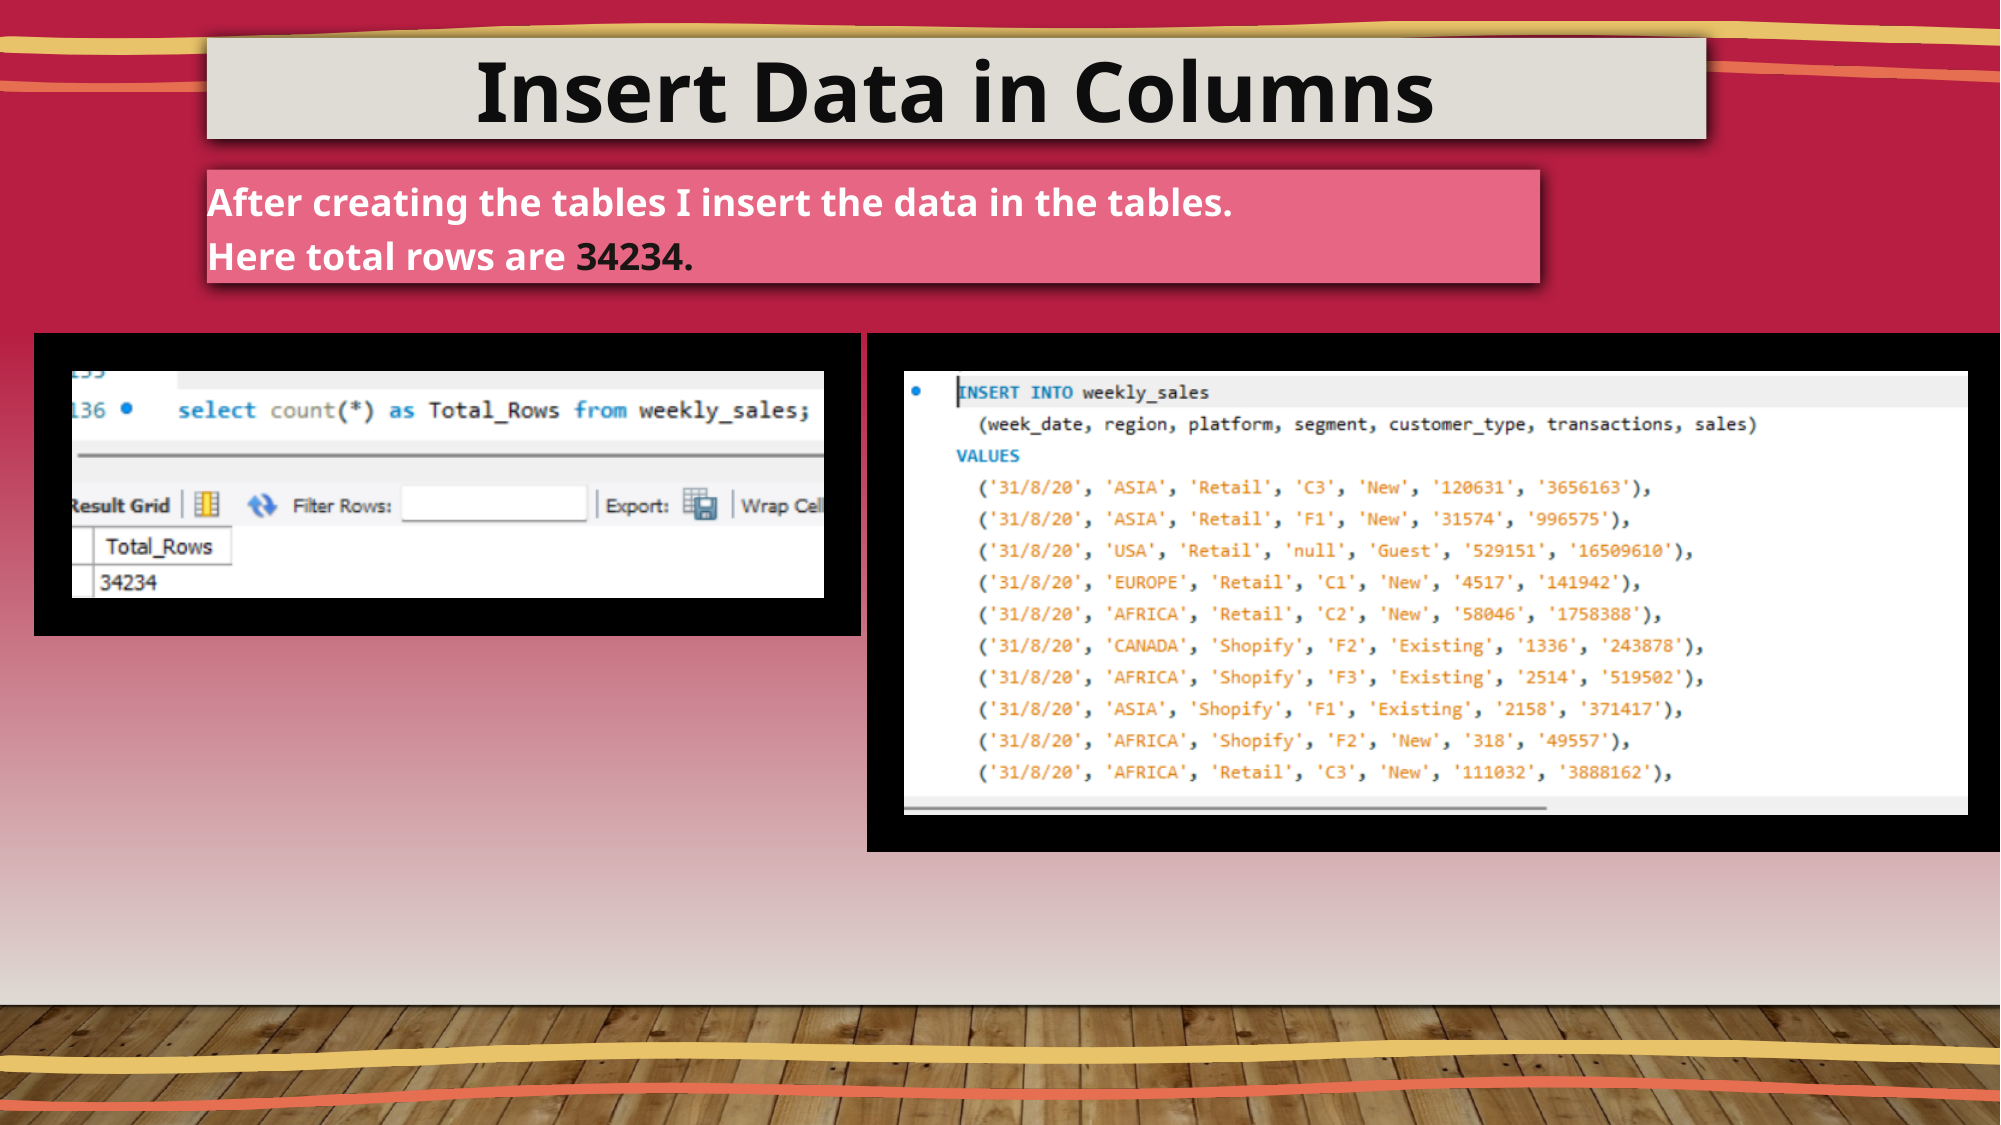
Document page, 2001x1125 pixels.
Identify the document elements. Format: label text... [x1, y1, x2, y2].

picture [0, 1005, 2000, 1125]
picture [903, 370, 1969, 816]
title Insert Data in Columns [206, 37, 1707, 139]
list After creating the tables I insert the data in the tables. Here total rows are 34234. [206, 169, 1541, 284]
picture [71, 370, 825, 599]
picture [0, 21, 2000, 92]
